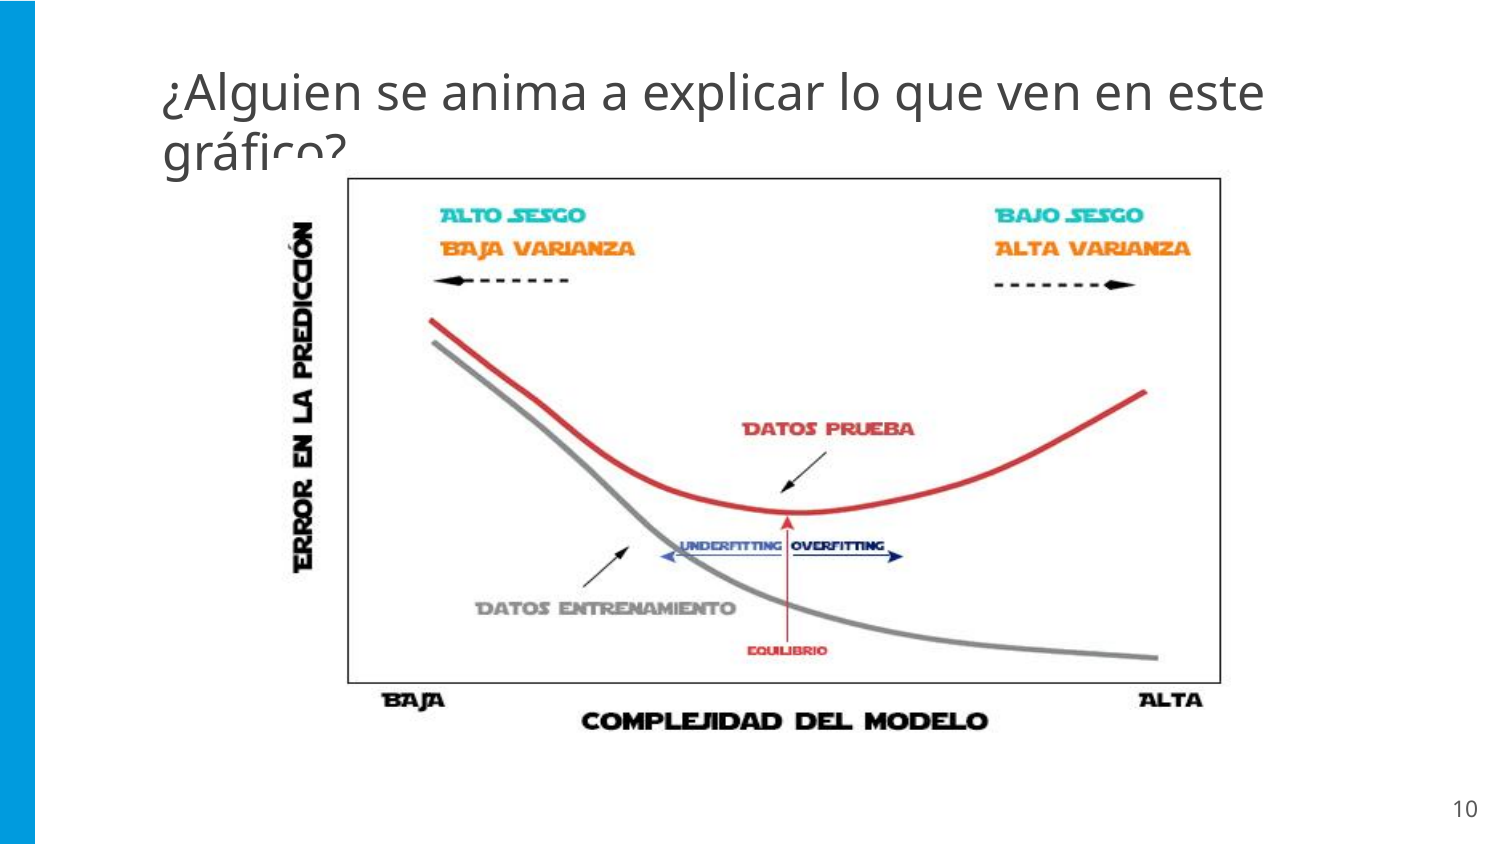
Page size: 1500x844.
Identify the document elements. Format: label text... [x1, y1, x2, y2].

slide_number ‹#› [1403, 779, 1494, 844]
text_box ¿Alguien se anima a explicar lo que ven en este gráfico? [147, 52, 1451, 176]
picture [268, 158, 1232, 777]
